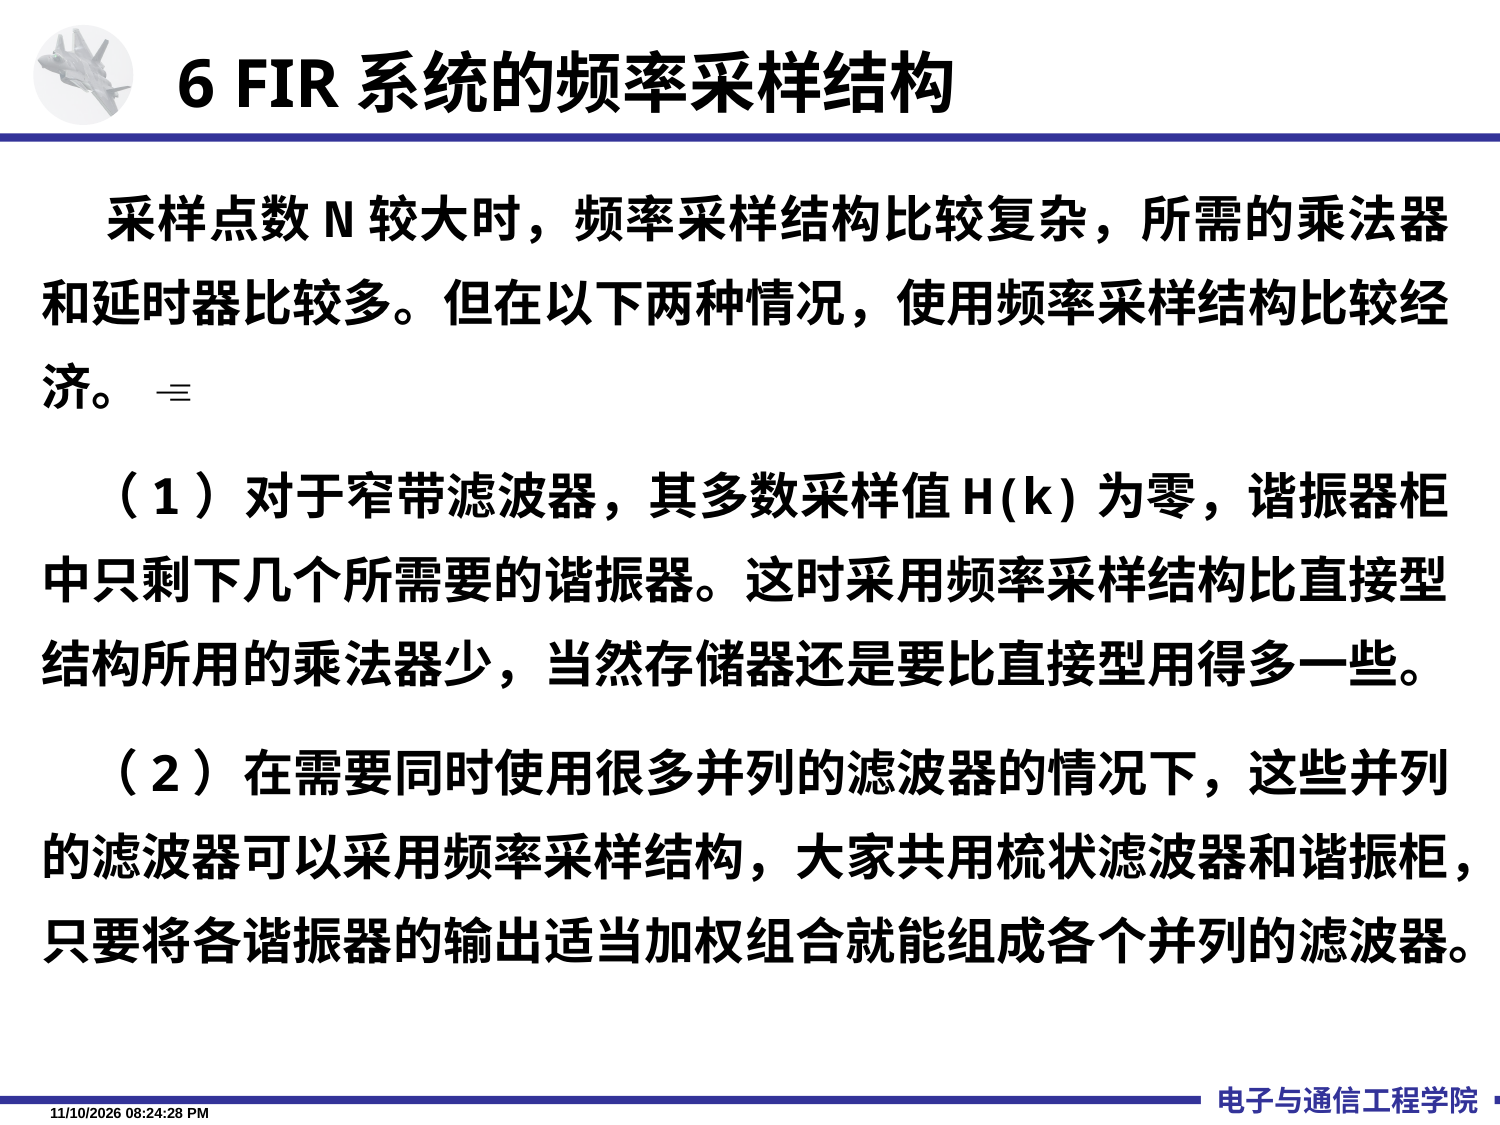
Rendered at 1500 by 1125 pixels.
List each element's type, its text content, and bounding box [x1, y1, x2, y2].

text_box 6 FIR系统的频率采样结构 [162, 12, 1325, 150]
text_box 采样点数N较大时，频率采样结构比较复杂，所需的乘法器和延时器比较多。但在以下两种情况，使用频率采样结构比较经济。  （1）对于窄带滤波器，其多数采样值H(k)为零，谐振器柜中只剩下几个所需要的谐振器。这时采用频率采样结构比直接型结构所用的乘法器少，当然存储器还是要比直接型用得多一些。 （2）在需要同时使用很多并列的滤波器的情况下，这些并列的滤波器可以采用频率采样结构，大家共用梳状滤波器和谐振柜，只要将各谐振器的输出适当加权组合就能组成各个并列的滤波器。 [26, 156, 1464, 1061]
text_box 基本构成单元 [33, 24, 134, 125]
